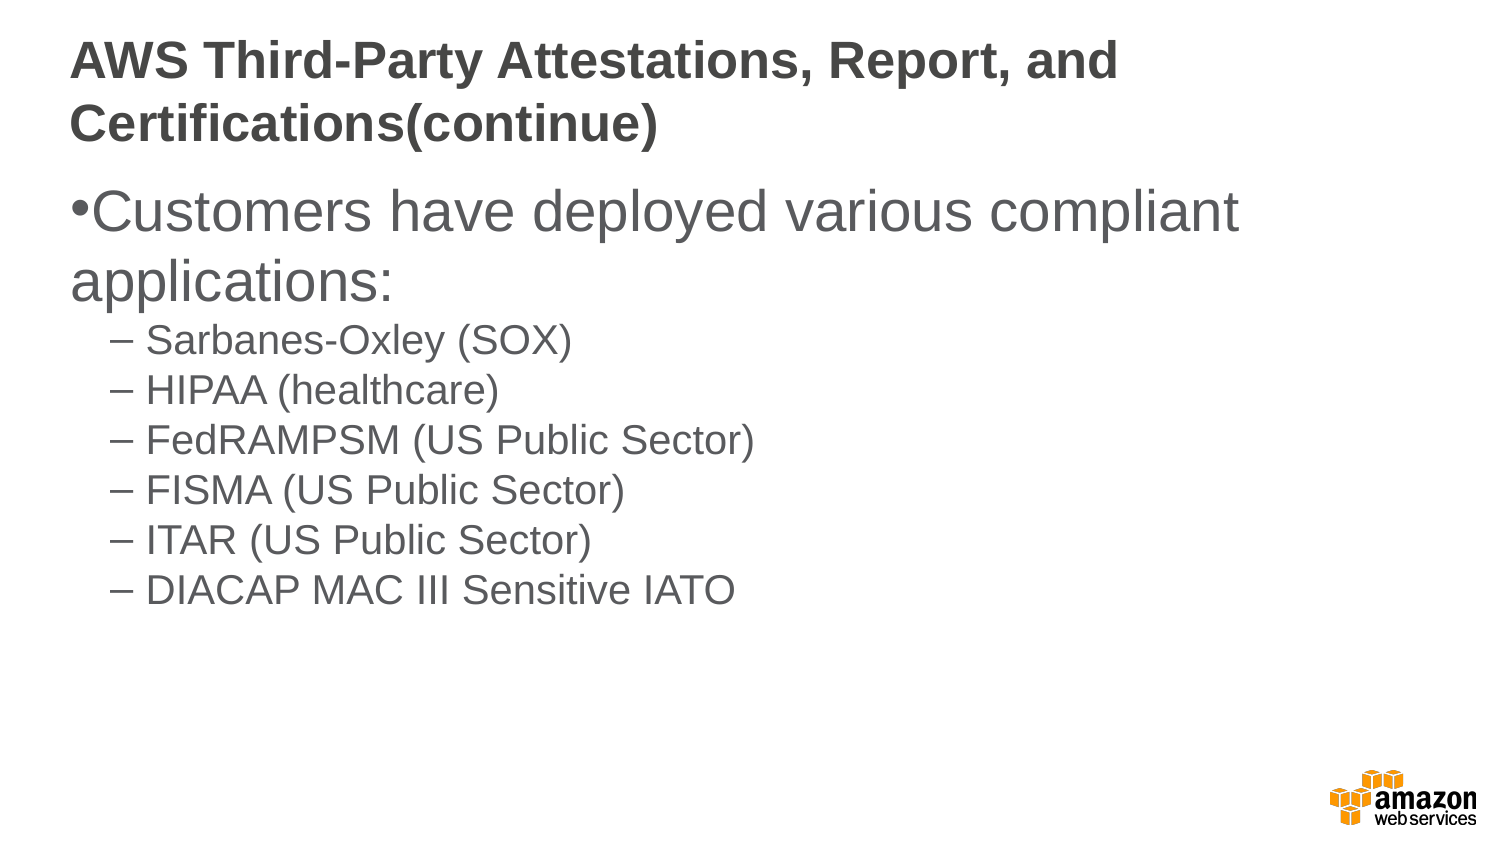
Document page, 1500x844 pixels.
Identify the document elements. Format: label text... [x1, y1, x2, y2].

text_box Customers have deployed various compliant applications: Sarbanes-Oxley (SOX) HIPAA (healthcare) FedRAMPSM (US Public Sector) FISMA (US Public Sector) ITAR (US Public Sector) DIACAP MAC III Sensitive IATO [55, 165, 1402, 749]
picture [1330, 770, 1476, 825]
text_box AWS Third-Party Attestations, Report, and Certifications(continue) [55, 18, 1402, 160]
